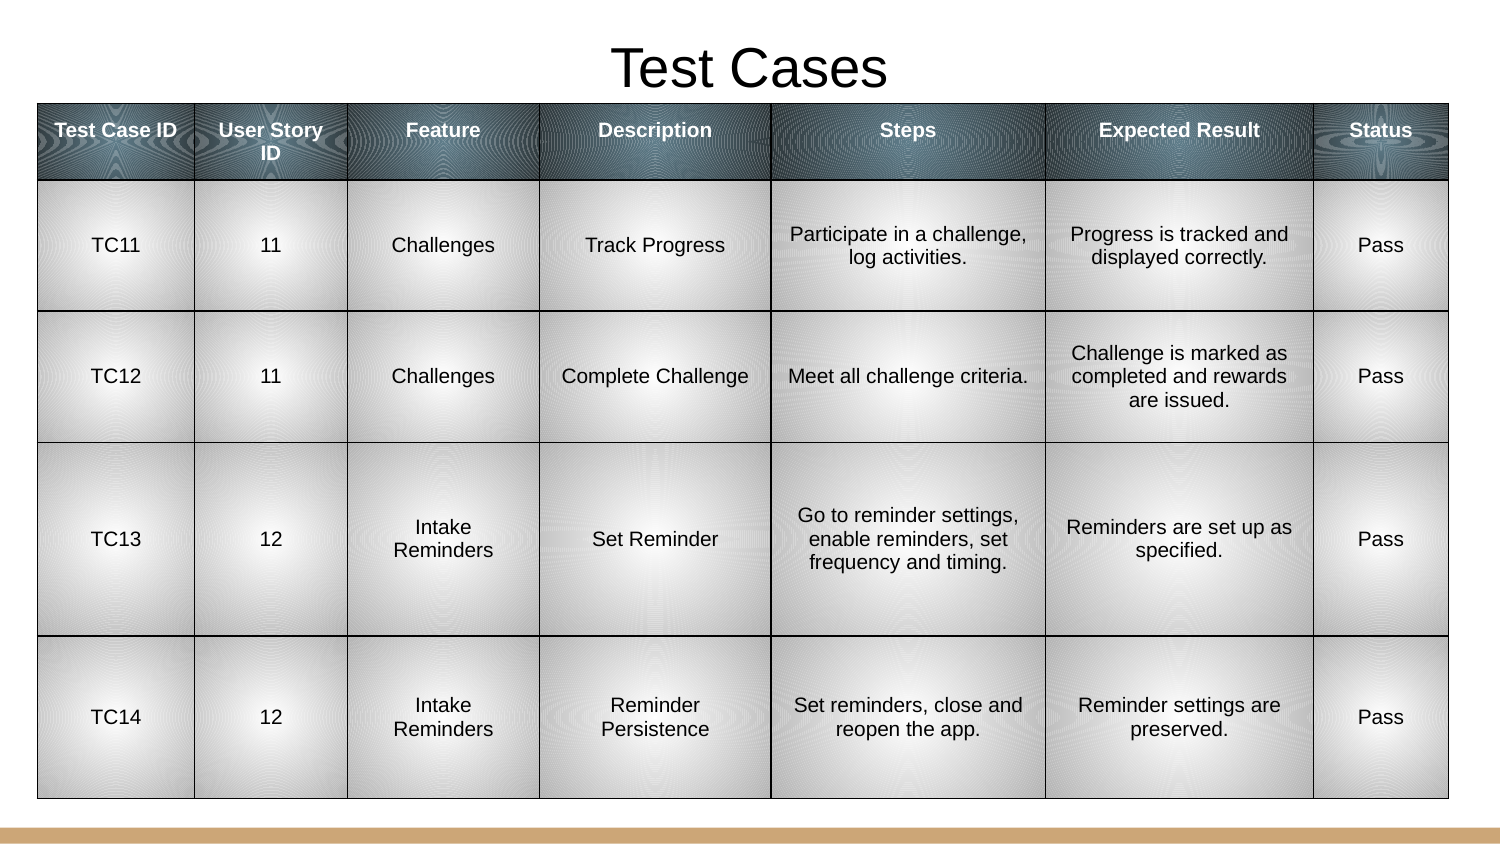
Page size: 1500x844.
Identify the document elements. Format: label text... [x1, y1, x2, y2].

table_cell Set Reminder [540, 443, 770, 635]
table_cell TC13 [38, 443, 194, 635]
table_cell Intake Reminders [348, 443, 539, 635]
table_cell Pass [1314, 637, 1448, 798]
table_cell 12 [195, 637, 347, 798]
table_header Test Case ID [38, 104, 194, 179]
table_cell Pass [1314, 443, 1448, 635]
table_cell Participate in a challenge, log activities. [772, 181, 1045, 310]
table_cell 12 [195, 443, 347, 635]
table_cell Pass [1314, 181, 1448, 310]
table_cell TC12 [38, 312, 194, 442]
table_header Description [540, 104, 770, 179]
table_header User Story ID [195, 104, 347, 179]
table_cell TC11 [38, 181, 194, 310]
table_cell Track Progress [540, 181, 770, 310]
table_header Feature [348, 104, 539, 179]
table_header Expected Result [1046, 104, 1313, 179]
table_cell Complete Challenge [540, 312, 770, 442]
table_header Steps [772, 104, 1045, 179]
table_cell 11 [195, 181, 347, 310]
table_header Status [1314, 104, 1448, 179]
table_cell Set reminders, close and reopen the app. [772, 637, 1045, 798]
table_cell 11 [195, 312, 347, 442]
table_cell Go to reminder settings, enable reminders, set frequency and timing. [772, 443, 1045, 635]
table_cell Challenge is marked as completed and rewards are issued. [1046, 312, 1313, 442]
table_cell Reminders are set up as specified. [1046, 443, 1313, 635]
table_cell Pass [1314, 312, 1448, 442]
table_cell Intake Reminders [348, 637, 539, 798]
table_cell TC14 [38, 637, 194, 798]
table_cell Reminder settings are preserved. [1046, 637, 1313, 798]
title Test Cases [51, 0, 1449, 103]
table_cell Progress is tracked and displayed correctly. [1046, 181, 1313, 310]
table_cell Challenges [348, 312, 539, 442]
table_cell Reminder Persistence [540, 637, 770, 798]
table_cell Meet all challenge criteria. [772, 312, 1045, 442]
table_cell Challenges [348, 181, 539, 310]
